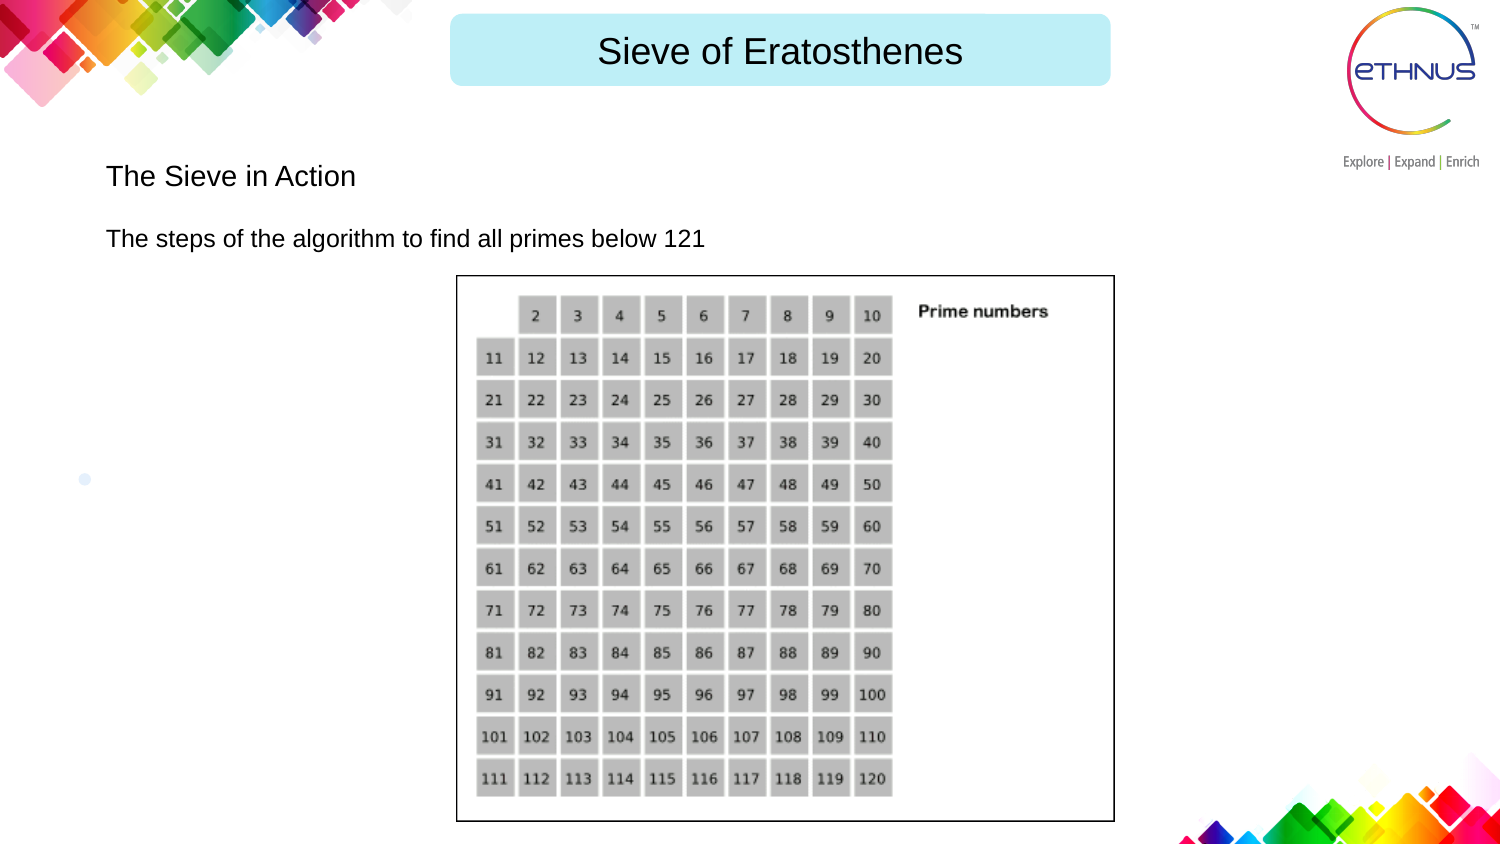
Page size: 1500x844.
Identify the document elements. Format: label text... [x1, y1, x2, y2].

text_box Sieve of Eratosthenes [450, 13, 1111, 86]
picture [1344, 7, 1479, 170]
text_box [78, 473, 92, 486]
picture [456, 275, 1500, 844]
picture [0, 0, 412, 107]
text_box The Sieve in Action The steps of the algorithm to find all primes below 121 [91, 150, 1329, 410]
